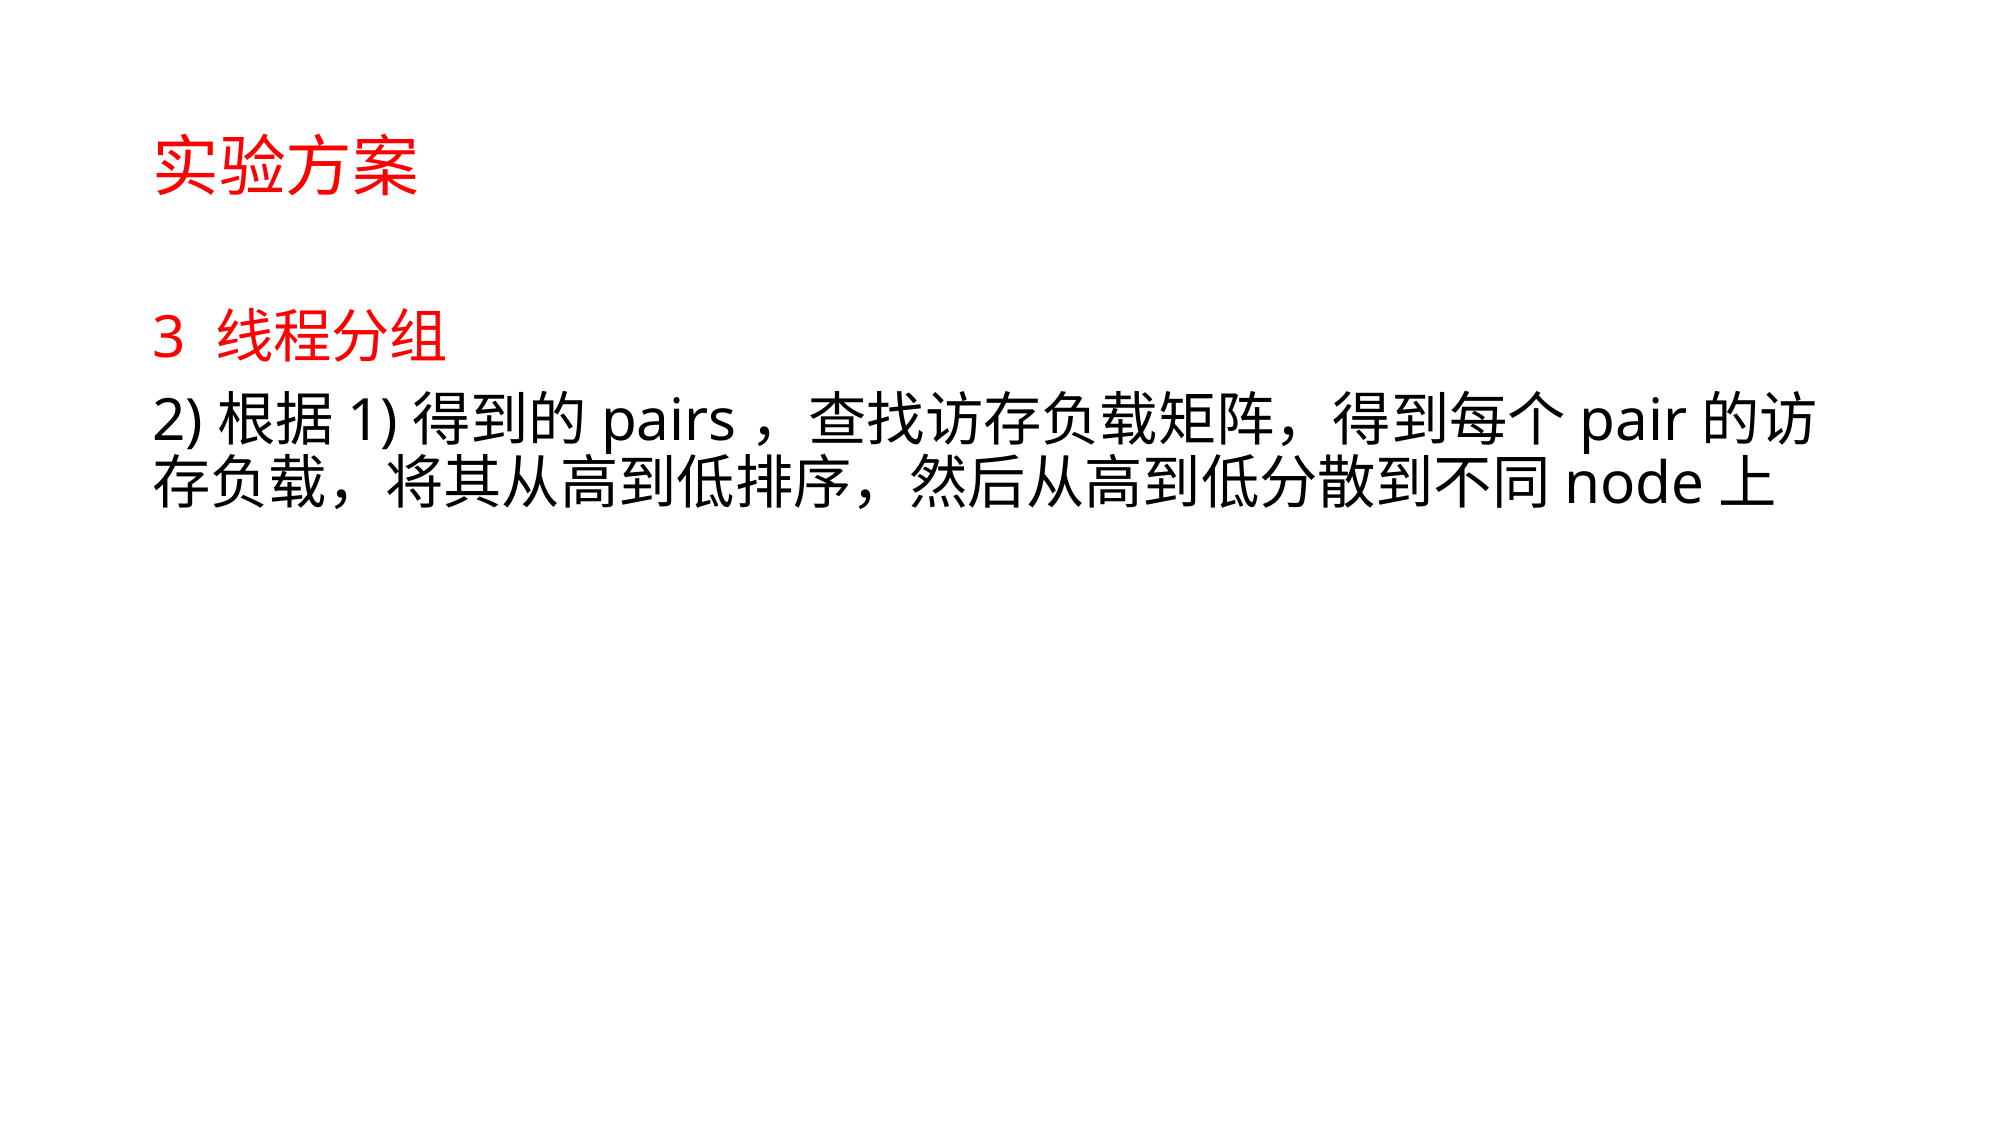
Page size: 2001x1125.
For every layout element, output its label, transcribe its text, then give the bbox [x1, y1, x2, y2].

list 3 线程分组 2)根据1)得到的pairs，查找访存负载矩阵，得到每个pair的访存负载，将其从高到低排序，然后从高到低分散到不同node上 [137, 299, 1863, 1066]
title 实验方案 [137, 59, 1863, 278]
